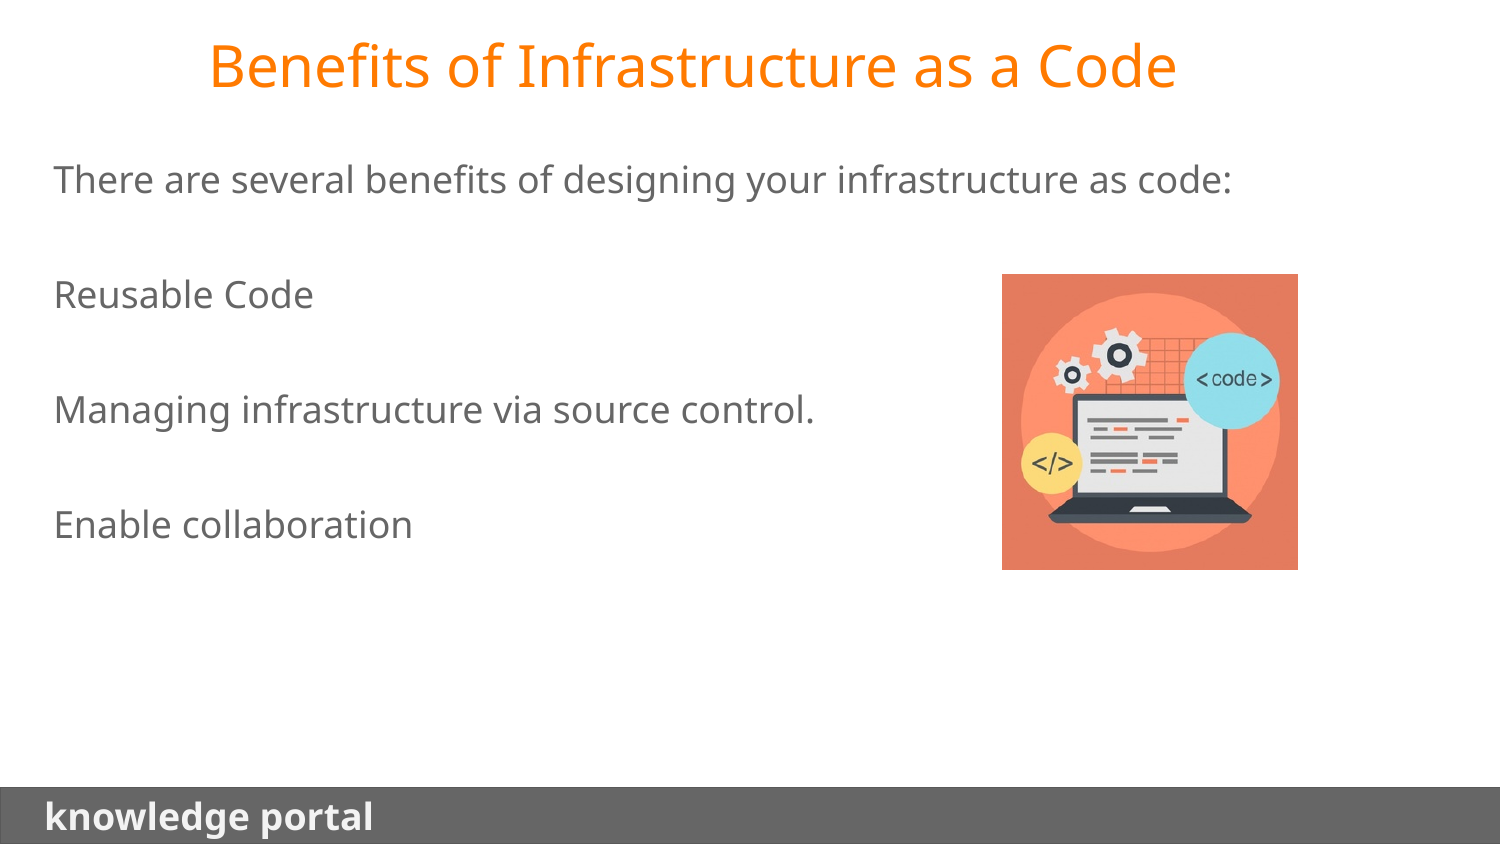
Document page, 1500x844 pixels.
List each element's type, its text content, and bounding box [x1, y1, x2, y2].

text_box There are several benefits of designing your infrastructure as code: Reusable Code Managing infrastructure via source control. Enable collaboration [38, 140, 1348, 303]
picture [1001, 273, 1298, 570]
subtitle Benefits of Infrastructure as a Code [0, 13, 1400, 131]
text_box knowledge portal [0, 787, 1500, 844]
